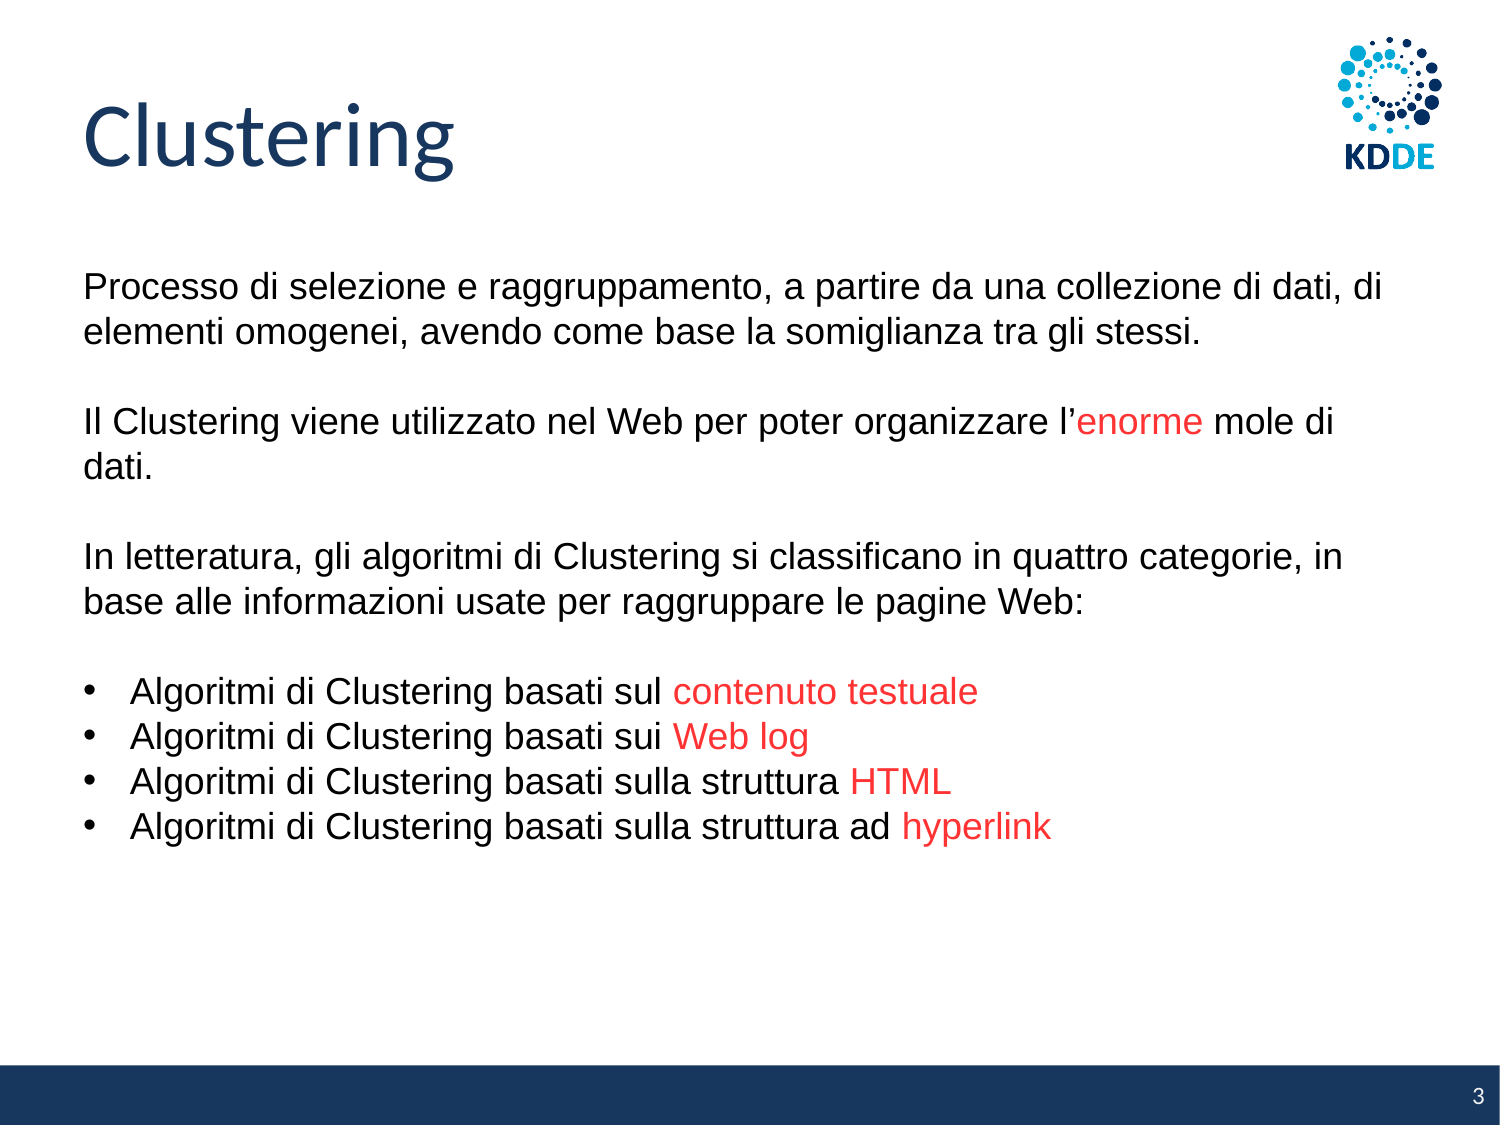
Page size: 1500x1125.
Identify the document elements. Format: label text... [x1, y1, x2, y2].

text_box Clustering [68, 36, 1252, 223]
text_box Processo di selezione e raggruppamento, a partire da una collezione di dati, di elementi omogenei, avendo come base la somiglianza tra gli stessi. Il Clustering viene utilizzato nel Web per poter organizzare l’enorme mole di dati. In letteratura, gli algoritmi di Clustering si classificano in quattro categorie, in base alle informazioni usate per raggruppare le pagine Web: Algoritmi di Clustering basati sul contenuto testuale Algoritmi di Clustering basati sui Web log Algoritmi di Clustering basati sulla struttura HTML Algoritmi di Clustering basati sulla struttura ad hyperlink [68, 254, 1429, 947]
text_box 3 [1149, 1065, 1500, 1125]
picture [1337, 36, 1443, 171]
